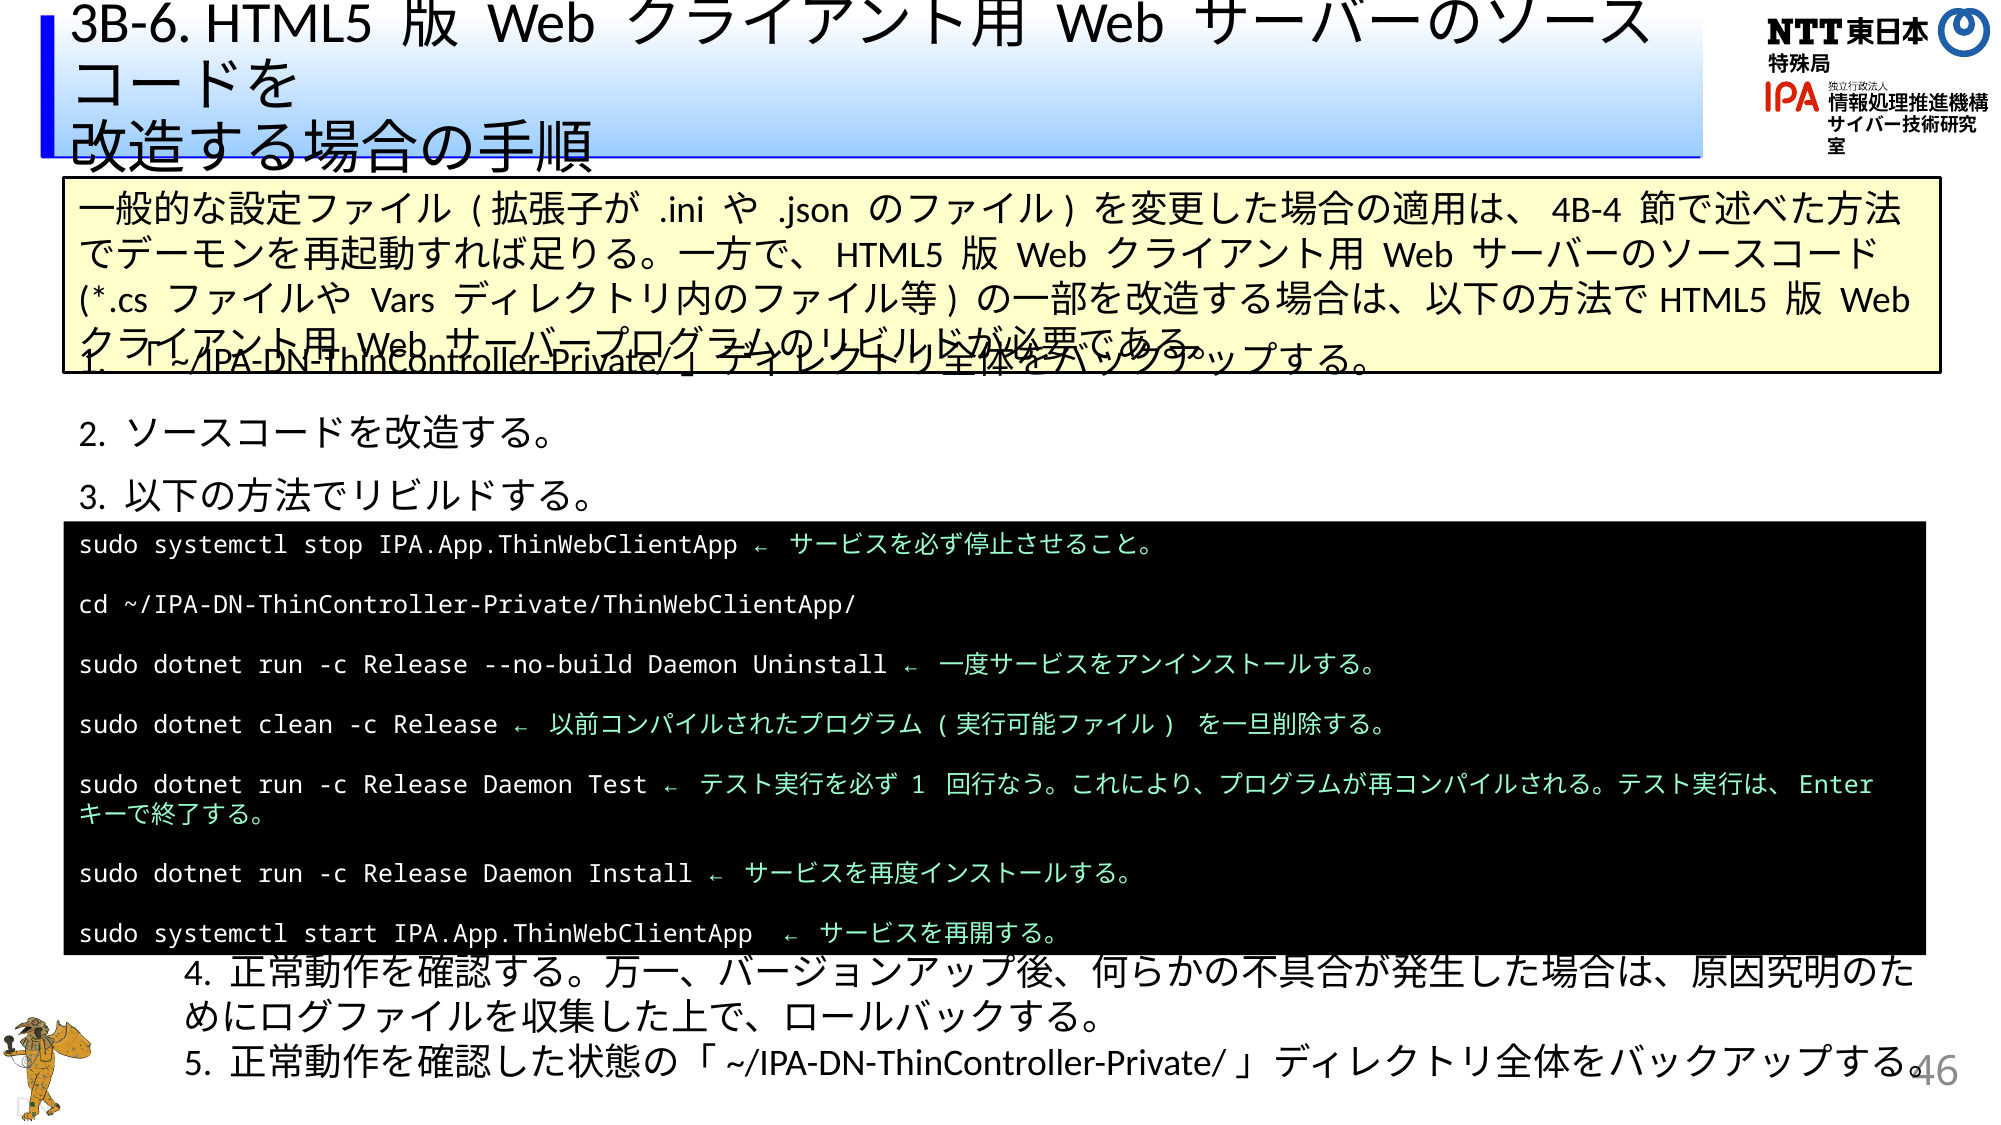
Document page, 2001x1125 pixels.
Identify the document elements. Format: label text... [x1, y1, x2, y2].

slide_number 46 [1412, 1042, 1975, 1103]
title 3B-6. HTML5 版 Web クライアント用 Web サーバーのソースコードを 改造する場合の手順 [54, 30, 1703, 143]
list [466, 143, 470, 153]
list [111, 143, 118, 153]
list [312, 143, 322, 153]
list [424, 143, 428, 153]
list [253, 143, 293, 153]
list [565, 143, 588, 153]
text_box 一般的な設定ファイル (拡張子が .ini や .json のファイル) を変更した場合の適用は、4B-4 節で述べた方法でデーモンを再起動すれば足りる。一方で、HTML5 版 Web クライアント用 Web サーバーのソースコード (*.cs ファイルや Vars ディレクトリ内のファイル等) の一部を改造する場合は、以下の方法でHTML5 版 Web クライアント用 Web サーバープログラムのリビルドが必要である。 [63, 177, 1941, 373]
text_box 1. 「~/IPA-DN-ThinController-Private/」ディレクトリ全体をバックアップする。 [63, 328, 1927, 389]
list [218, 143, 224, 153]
text_box sudo systemctl stop IPA.App.ThinWebClientApp ← サービスを必ず停止させること。 cd ~/IPA-DN-ThinController-Private/ThinWebClientApp/ sudo dotnet run -c Release --no-build Daemon Uninstall ← 一度サービスをアンインストールする。 sudo dotnet clean -c Release ← 以前コンパイルされたプログラム (実行可能ファイル) を一旦削除する。 sudo dotnet run -c Release Daemon Test ← テスト実行を必ず 1 回行なう。これにより、プログラムが再コンパイルされる。テスト実行は、Enter キーで終了する。 sudo dotnet run -c Release Daemon Install ← サービスを再度インストールする。 sudo systemctl start IPA.App.ThinWebClientApp ← サービスを再開する。 [63, 521, 1927, 956]
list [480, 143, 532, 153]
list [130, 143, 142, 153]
text_box 3. 以下の方法でリビルドする。 [63, 464, 853, 525]
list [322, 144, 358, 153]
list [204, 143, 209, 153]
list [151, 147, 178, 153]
text_box 4. 正常動作を確認する。万一、バージョンアップ後、何らかの不具合が発生した場合は、原因究明のためにログファイルを収集した上で、ロールバックする。 5. 正常動作を確認した状態の「~/IPA-DN-ThinController-Private/」ディレクトリ全体をバックアップする。 [169, 940, 1941, 1091]
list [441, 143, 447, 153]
text_box 2. ソースコードを改造する。 [63, 401, 1927, 462]
